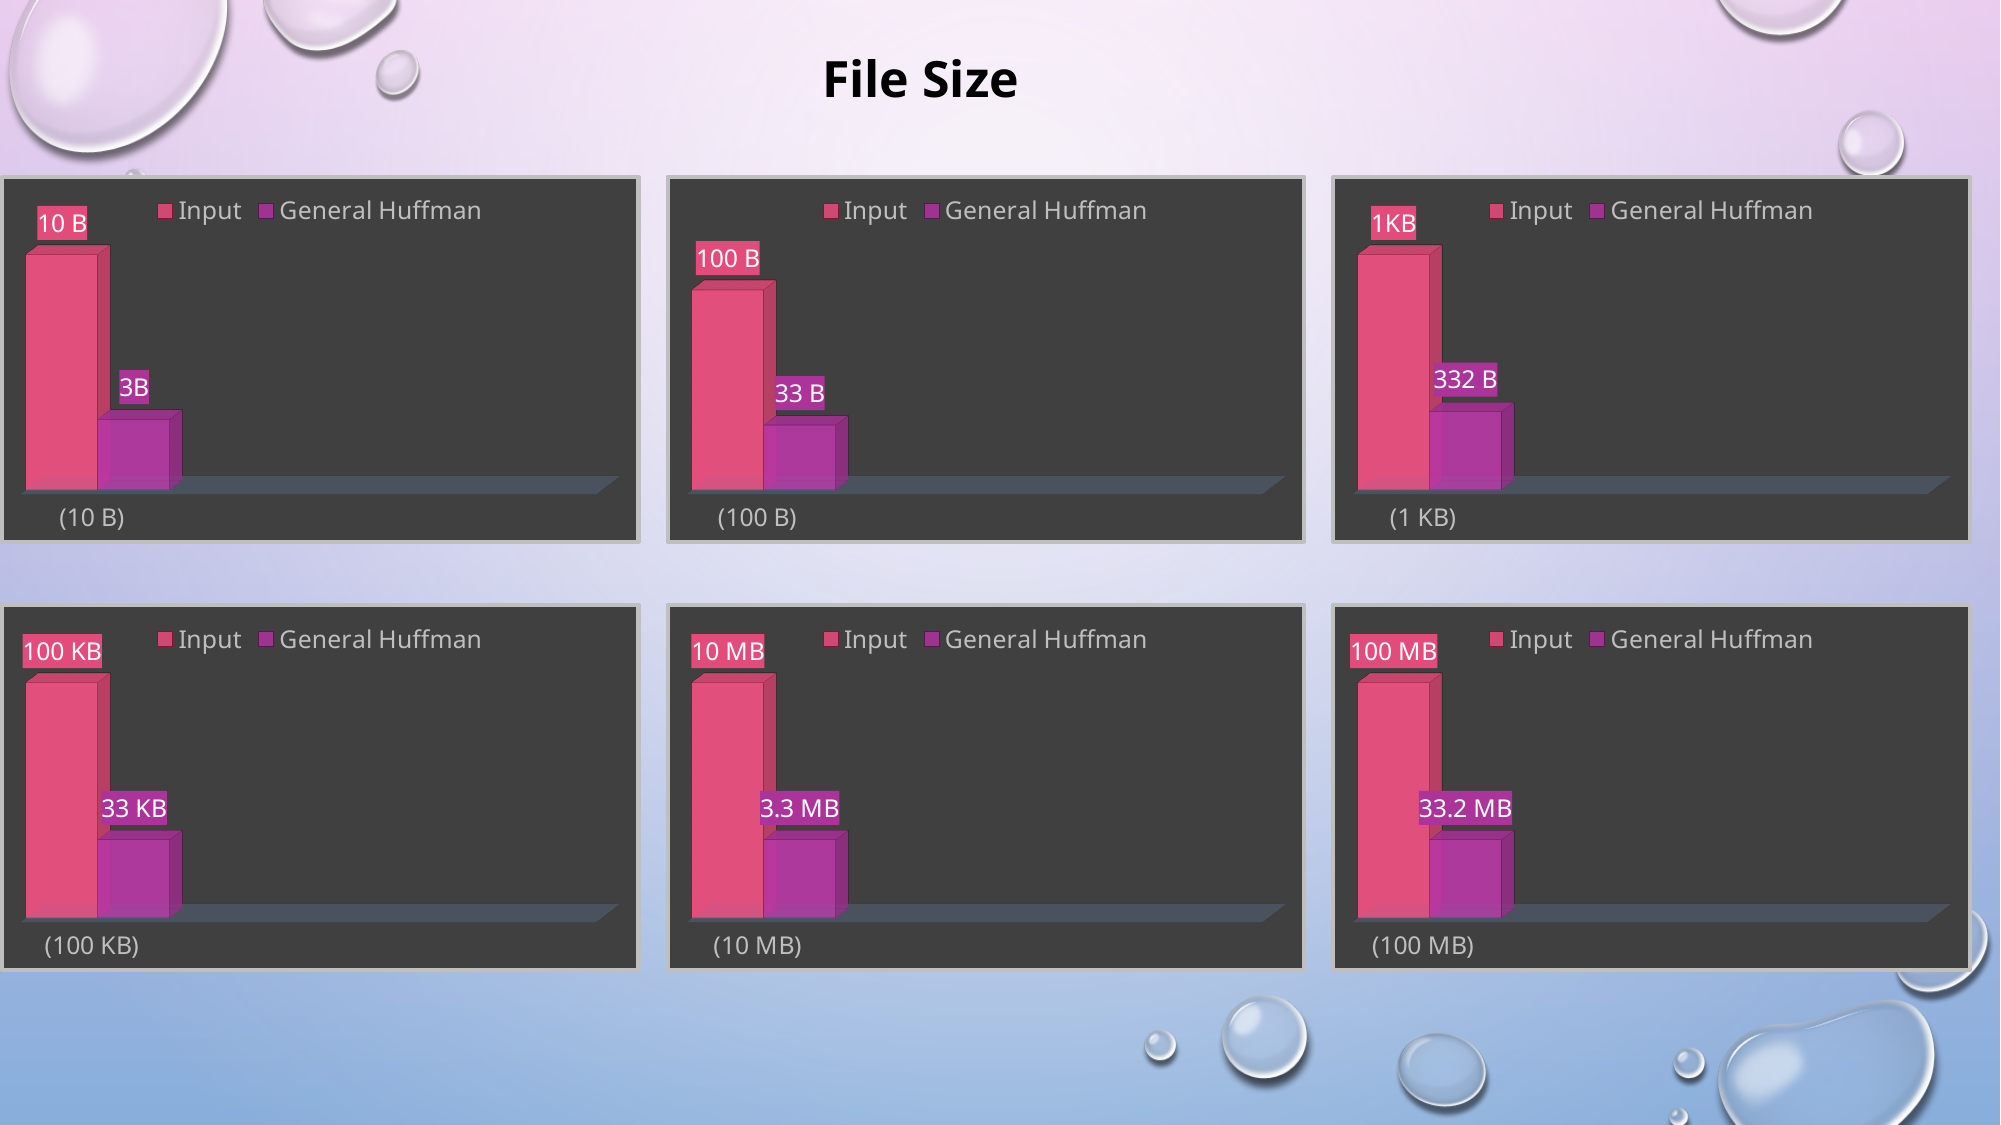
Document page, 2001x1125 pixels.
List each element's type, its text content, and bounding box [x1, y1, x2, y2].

picture [0, 0, 2000, 1125]
chart [1330, 602, 1973, 973]
text_box File Size [756, 39, 1086, 115]
chart [665, 174, 1307, 544]
chart [1330, 174, 1973, 544]
chart [0, 602, 641, 973]
chart [665, 602, 1307, 973]
chart [0, 174, 641, 544]
